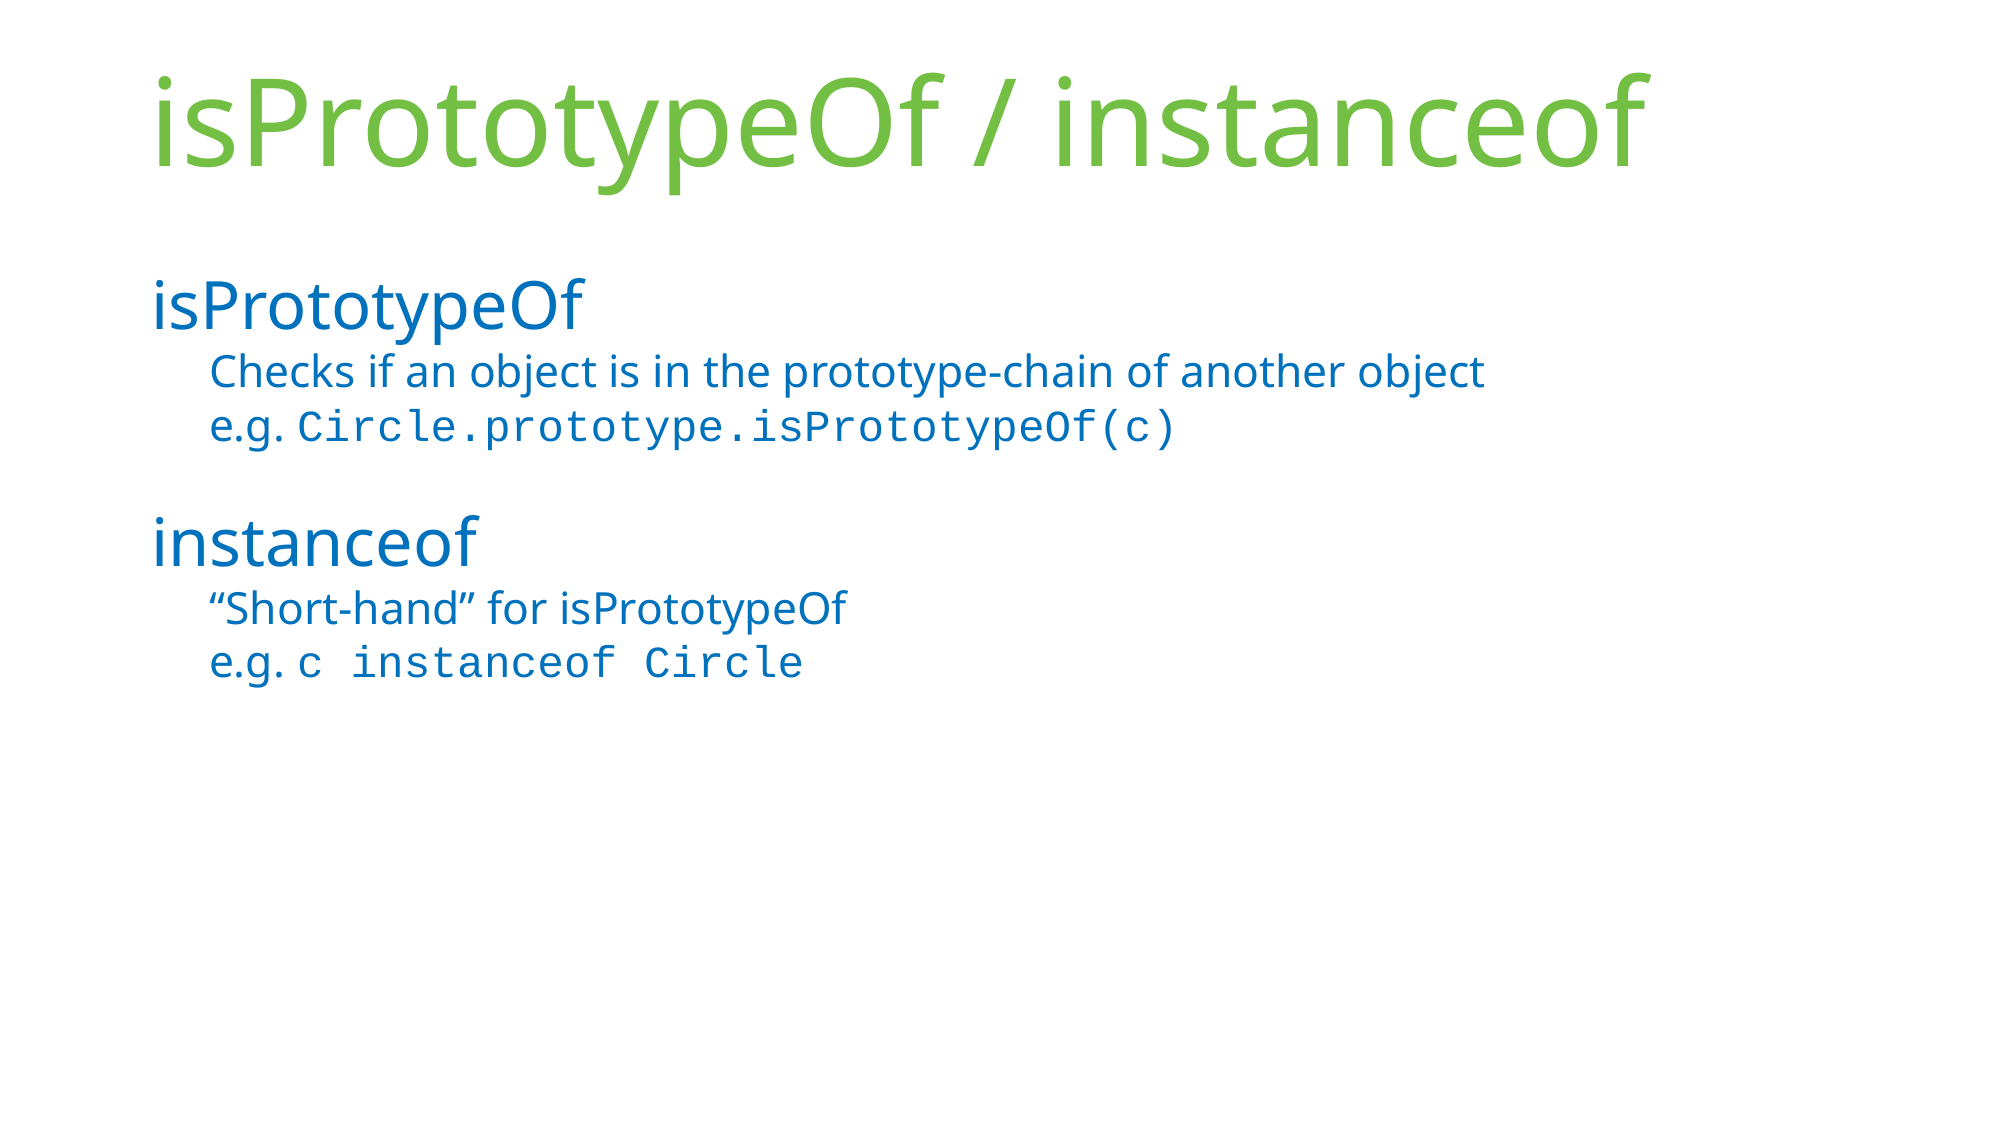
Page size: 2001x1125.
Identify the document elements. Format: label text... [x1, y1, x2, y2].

list isPrototypeOf Checks if an object is in the prototype-chain of another object e.g. Circle.prototype.isPrototypeOf(c) instanceof “Short-hand” for isPrototypeOf e.g. c instanceof Circle [149, 263, 1945, 1125]
title isPrototypeOf / instanceof [149, 42, 1945, 192]
